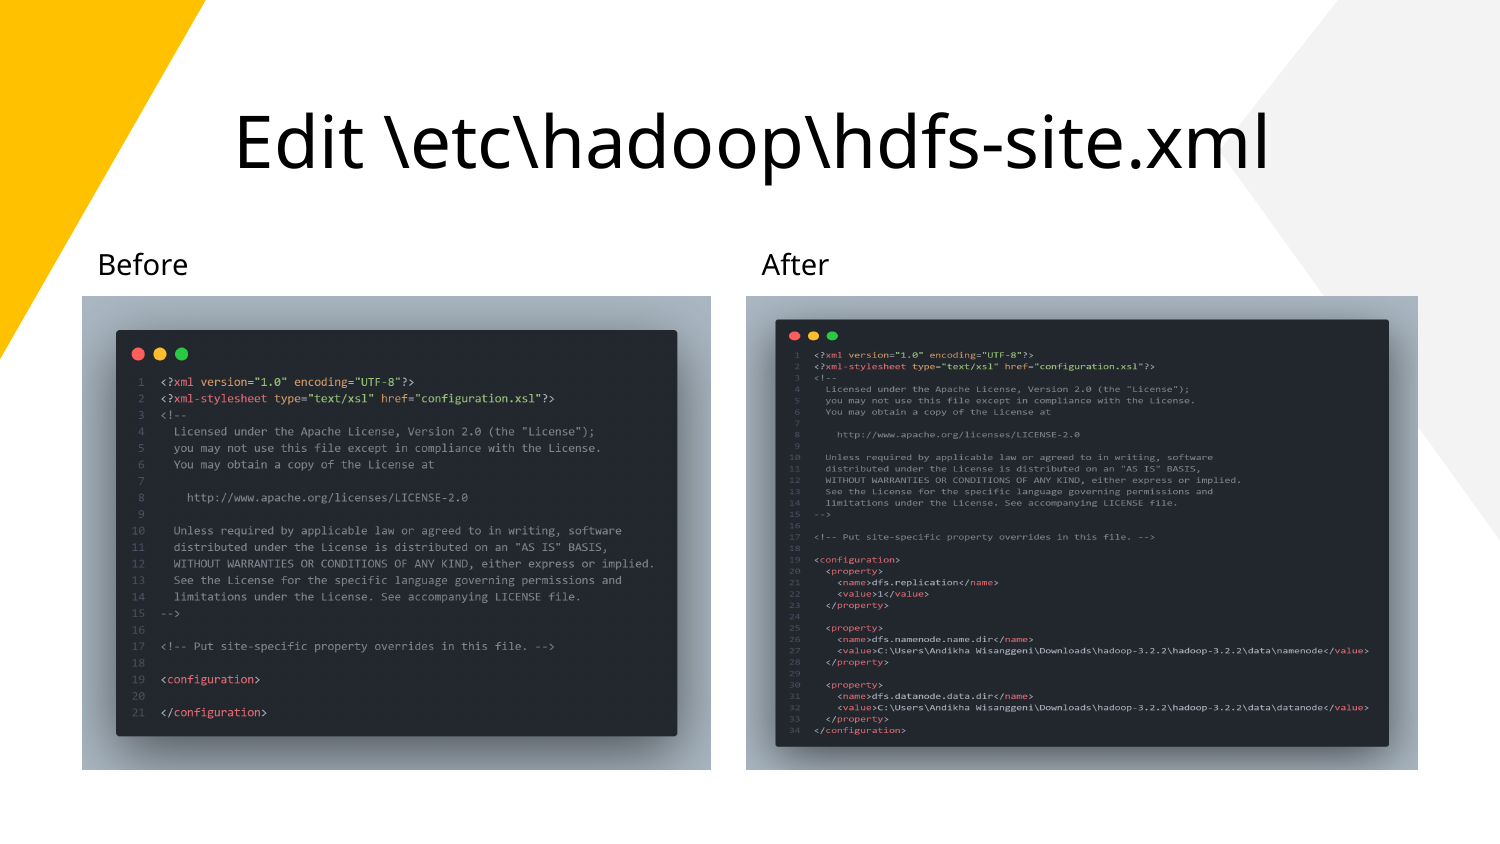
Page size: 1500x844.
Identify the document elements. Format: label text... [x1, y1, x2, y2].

title Edit \etc\hadoop\hdfs-site.xml [88, 80, 1418, 213]
text_box Before [82, 230, 312, 296]
picture [746, 296, 1418, 770]
picture [82, 296, 711, 770]
text_box After [746, 230, 976, 296]
